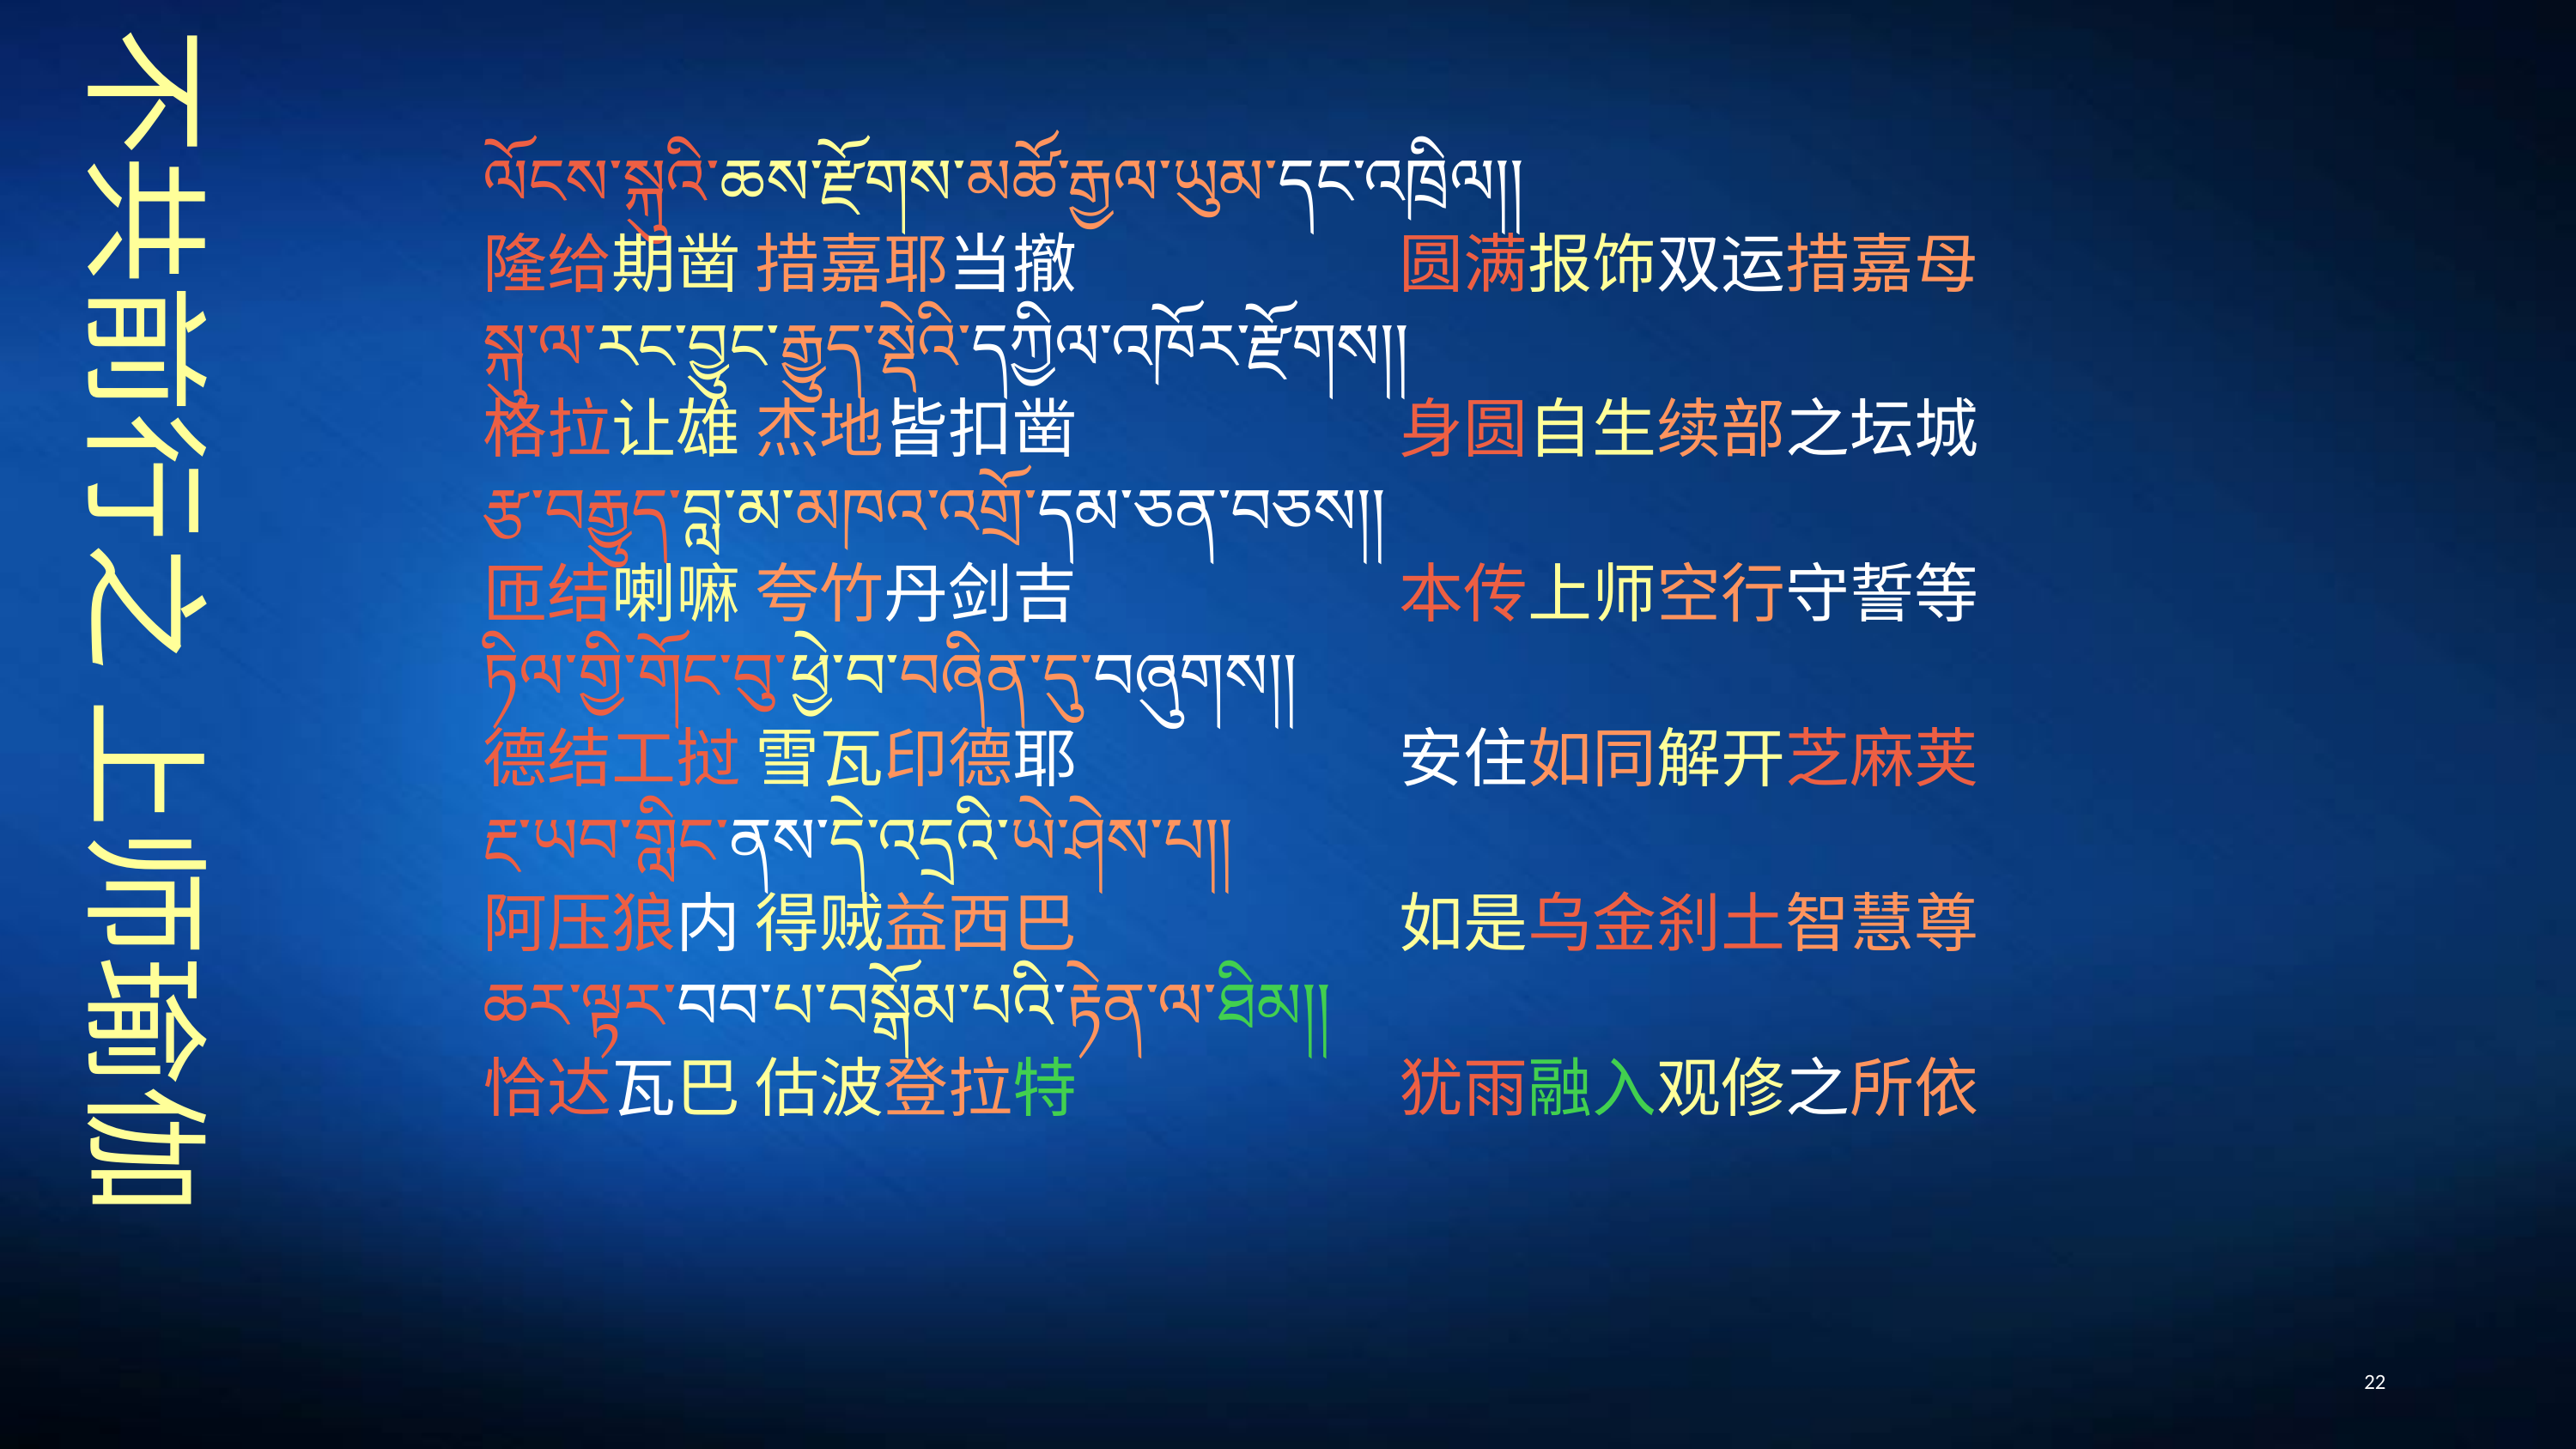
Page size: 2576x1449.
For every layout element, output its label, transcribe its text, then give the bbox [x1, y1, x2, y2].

list ལོངས་སྐུའི་ཆས་རྫོགས་མཚོ་རྒྱལ་ཡུམ་དང་འཁྲིལ།། 隆给期凿 措嘉耶当撤 圆满报饰双运措嘉母 སྐུ་ལ་རང་བྱུང་རྒྱུད་སྡེའི་དཀྱིལ་འཁོར་རྫོགས།། 格拉让雄 杰地皆扣凿 身圆自生续部之坛城 རྩ་བརྒྱུད་བླ་མ་མཁའ་འགྲོ་དམ་ཅན་བཅས།། 匝结喇嘛 夸竹丹剑吉 本传上师空行守誓等 ཏིལ་གྱི་གོང་བུ་ཕྱེ་བ་བཞིན་དུ་བཞུགས།། 德结工挝 雪瓦印德耶 安住如同解开芝麻荚 རྔ་ཡབ་གླིང་ནས་དེ་འདྲའི་ཡེ་ཤེས་པ།། 阿压狼内 得贼益西巴 如是乌金刹土智慧尊 ཆར་ལྟར་བབ་པ་བསྒོམ་པའི་རྟེན་ལ་ཐིམ།། 恰达瓦巴 估波登拉特 犹雨融入观修之所依 [483, 58, 2415, 1401]
title 不共前行之 上师瑜伽 [10, 27, 210, 1368]
picture [0, 0, 2576, 1449]
slide_number 22 [1819, 1343, 2399, 1420]
